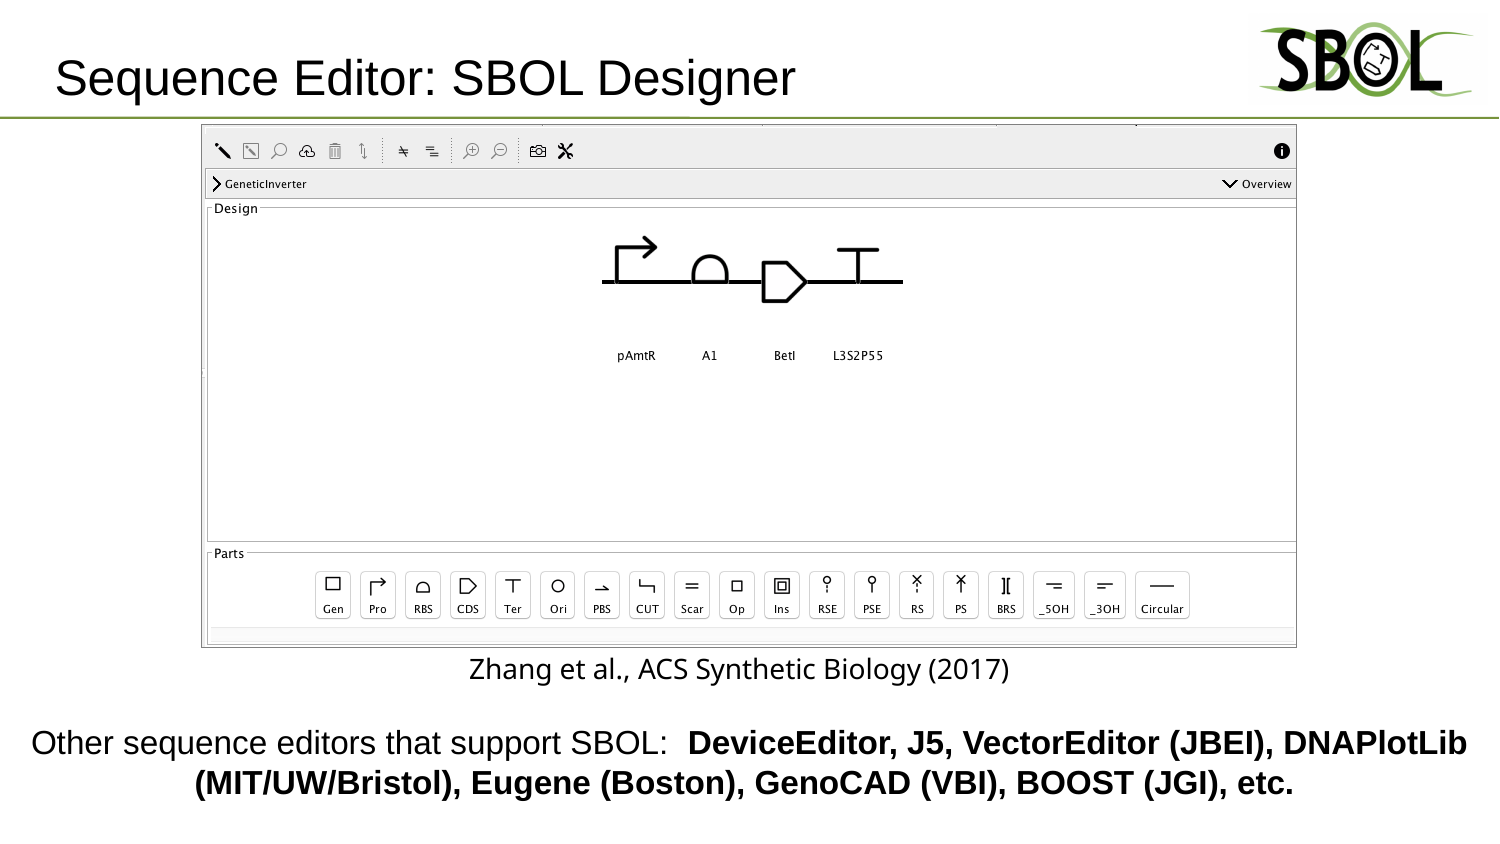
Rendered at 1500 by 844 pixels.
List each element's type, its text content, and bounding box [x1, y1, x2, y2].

list Other sequence editors that support SBOL: DeviceEditor, J5, VectorEditor (JBEI), DNAPlotLib (MIT/UW/Bristol), Eugene (Boston), GenoCAD (VBI), BOOST (JGI), etc. [0, 713, 1500, 833]
picture [201, 123, 1298, 648]
title Sequence Editor: SBOL Designer [39, 33, 1390, 118]
text_box Zhang et al., ACS Synthetic Biology (2017) [454, 656, 1032, 693]
picture [1248, 13, 1488, 105]
